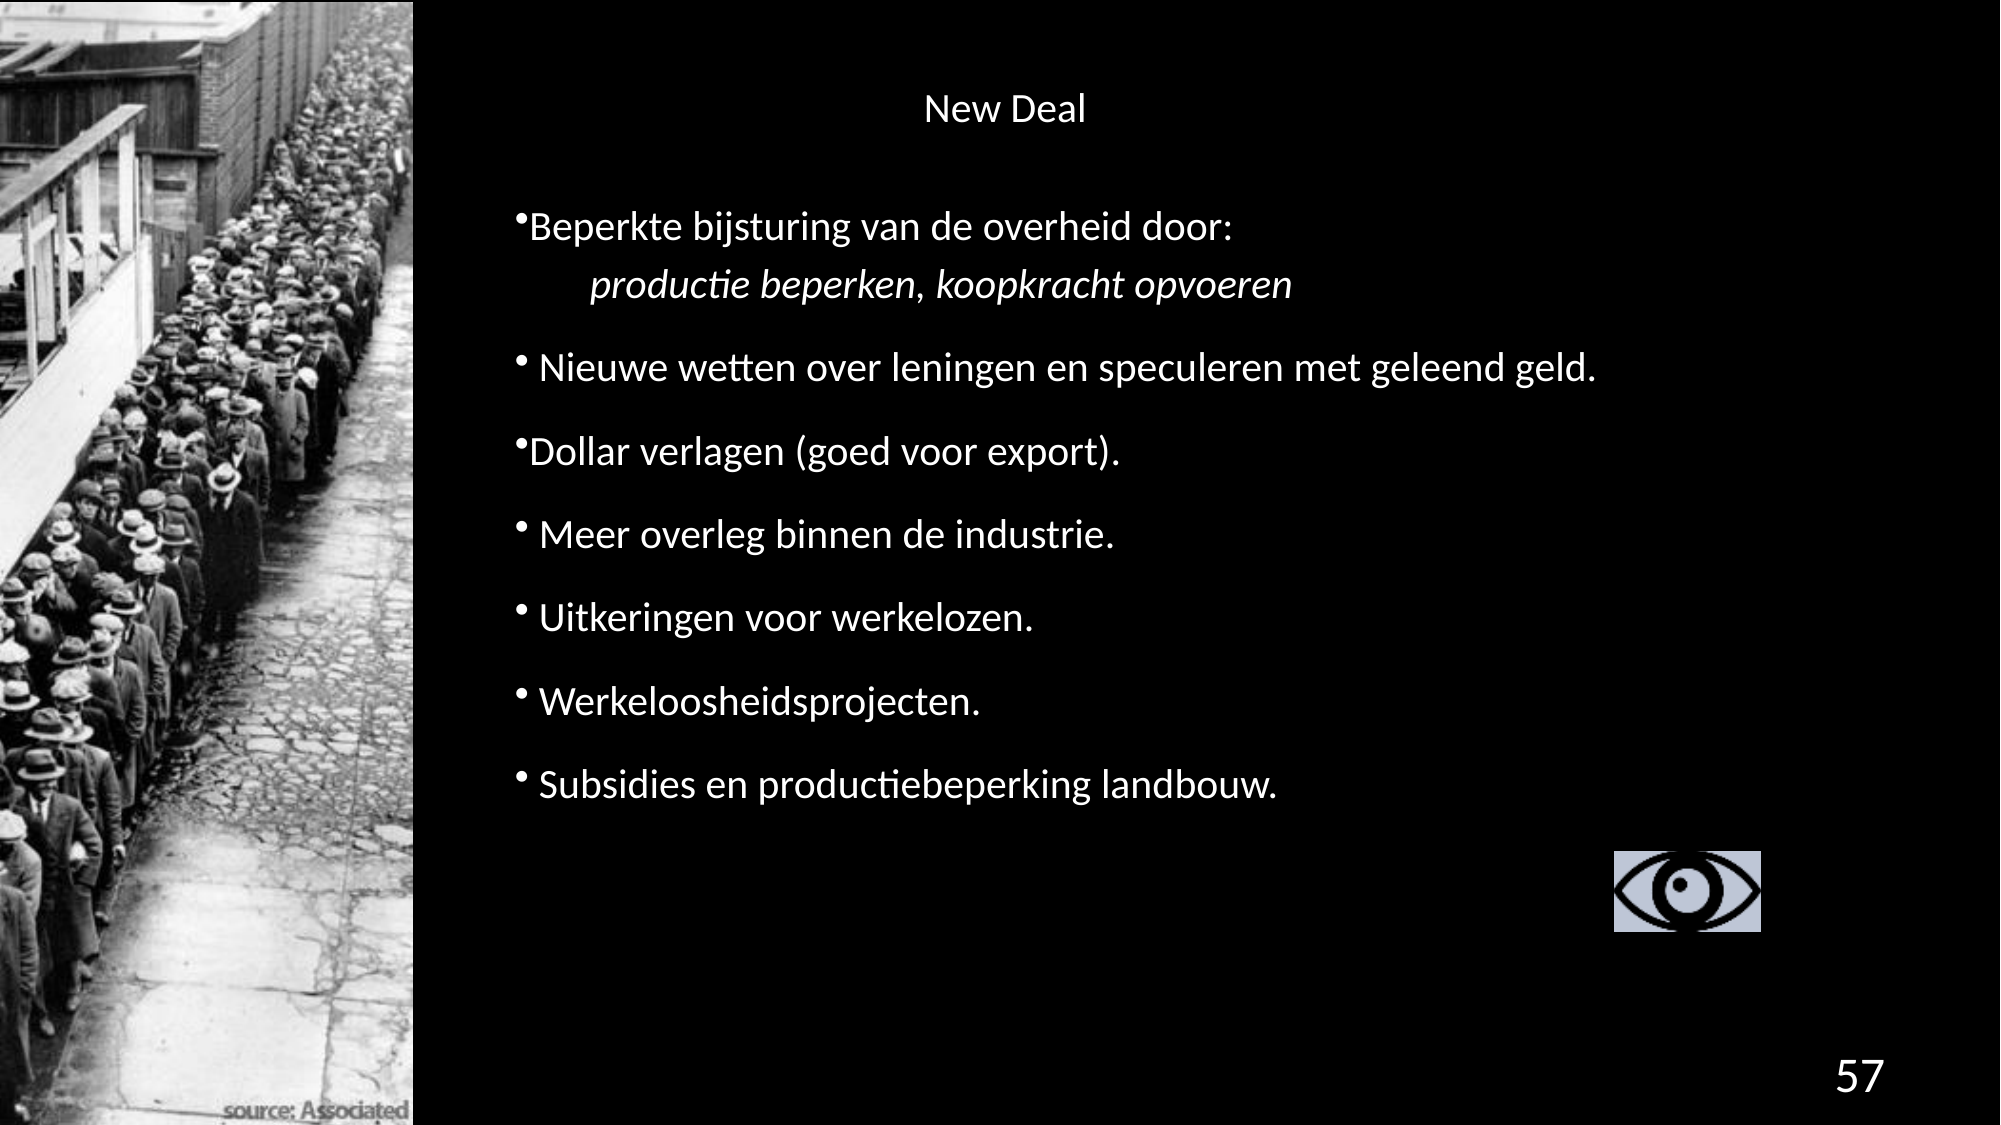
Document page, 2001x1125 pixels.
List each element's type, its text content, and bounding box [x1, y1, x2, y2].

text_box New Deal [909, 73, 1102, 138]
text_box Beperkte bijsturing van de overheid door: productie beperken, koopkracht opvoeren Nieuwe wetten over leningen en speculeren met geleend geld. Dollar verlagen (goed voor export). Meer overleg binnen de industrie. Uitkeringen voor werkelozen. Werkeloosheidsprojecten. Subsidies en productiebeperking landbouw. [499, 191, 1688, 898]
slide_number 57 [1433, 1042, 1900, 1103]
picture [1613, 850, 1762, 932]
picture [0, 2, 413, 1125]
